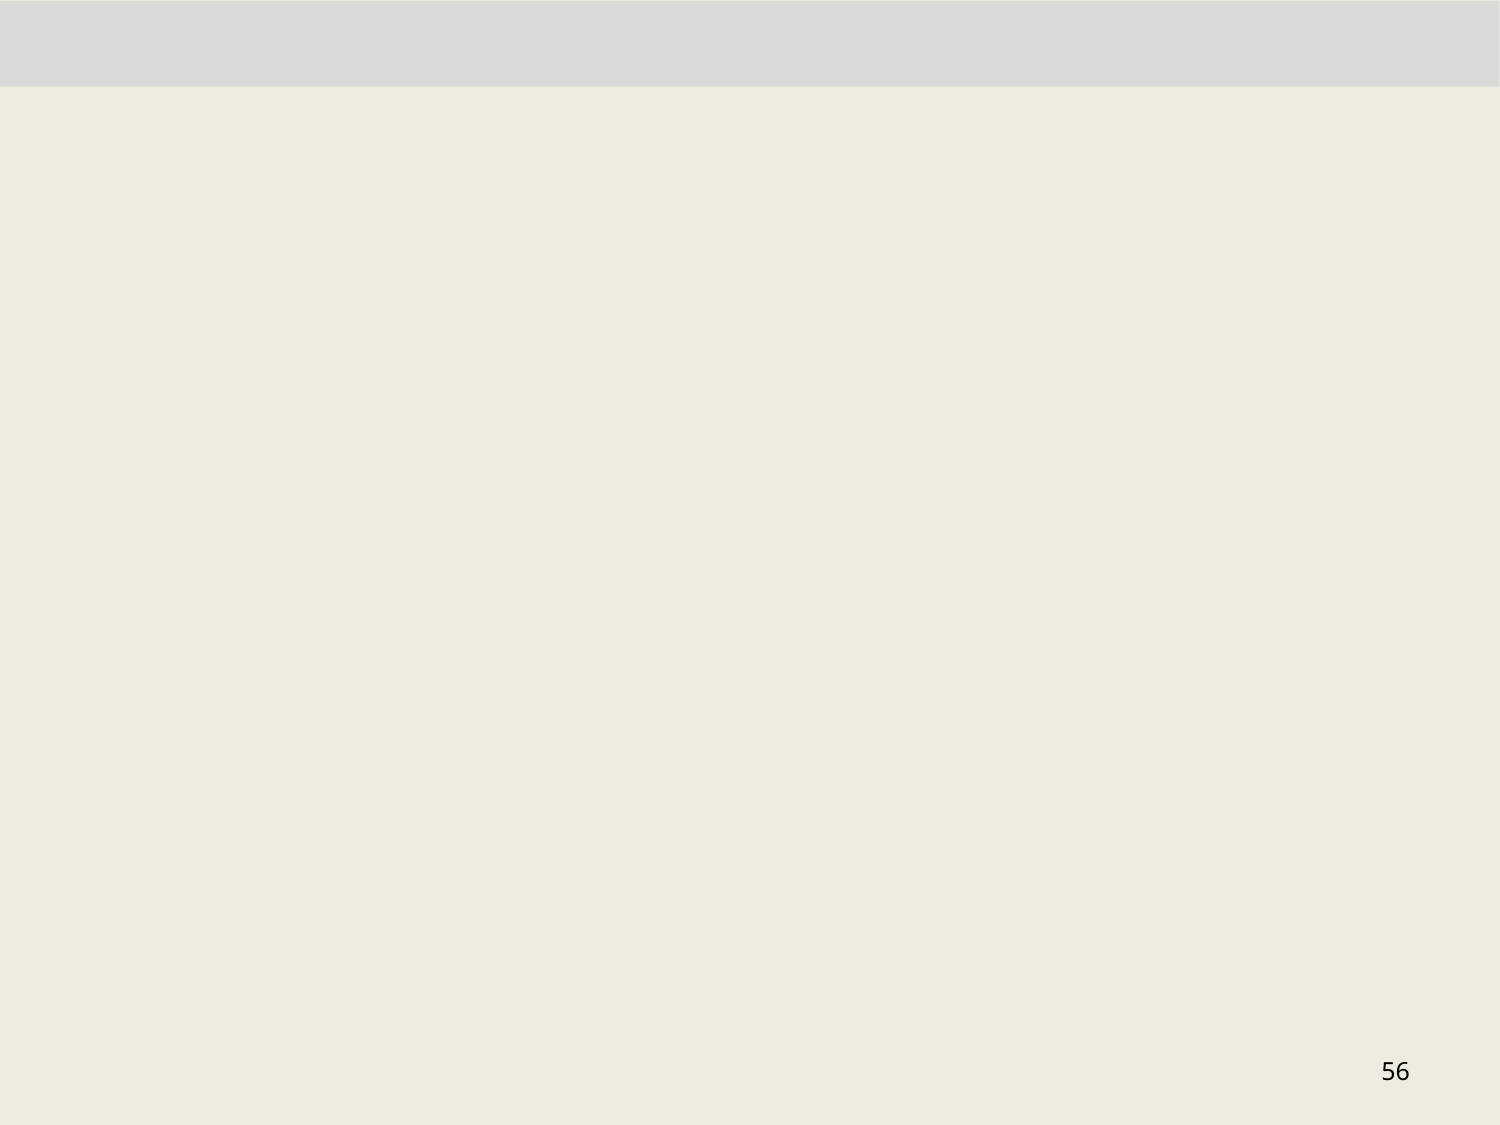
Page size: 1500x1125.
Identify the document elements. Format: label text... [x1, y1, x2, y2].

slide_number 56 [1074, 1042, 1425, 1103]
